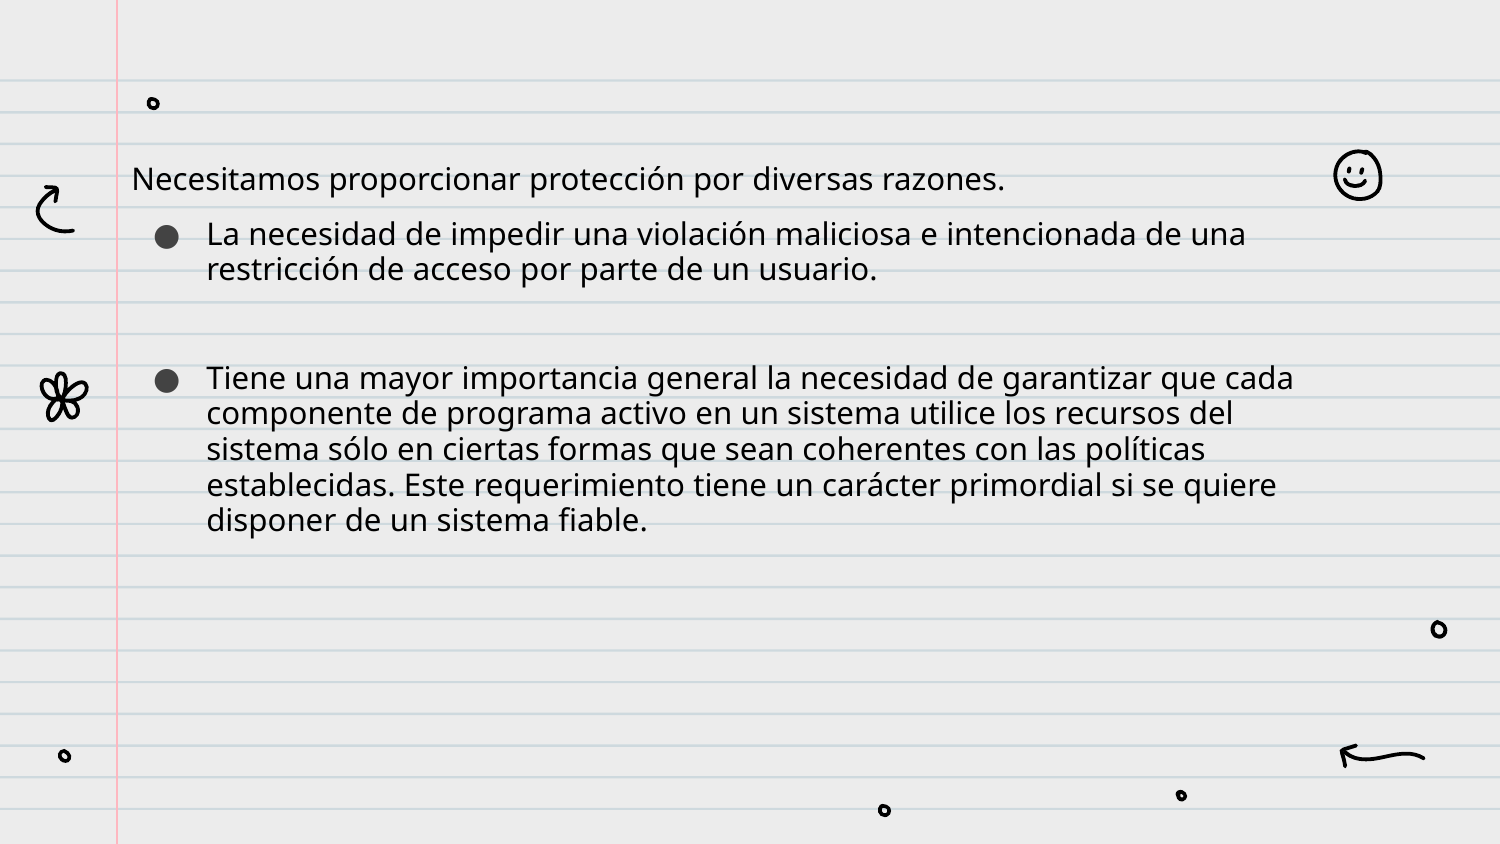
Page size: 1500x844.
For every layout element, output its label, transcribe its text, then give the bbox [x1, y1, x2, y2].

list Necesitamos proporcionar protección por diversas razones. La necesidad de impedir una violación maliciosa e intencionada de una restricción de acceso por parte de un usuario. Tiene una mayor importancia general la necesidad de garantizar que cada componente de programa activo en un sistema utilice los recursos del sistema sólo en ciertas formas que sean coherentes con las políticas establecidas. Este requerimiento tiene un carácter primordial si se quiere disponer de un sistema fiable. [116, 147, 1324, 697]
